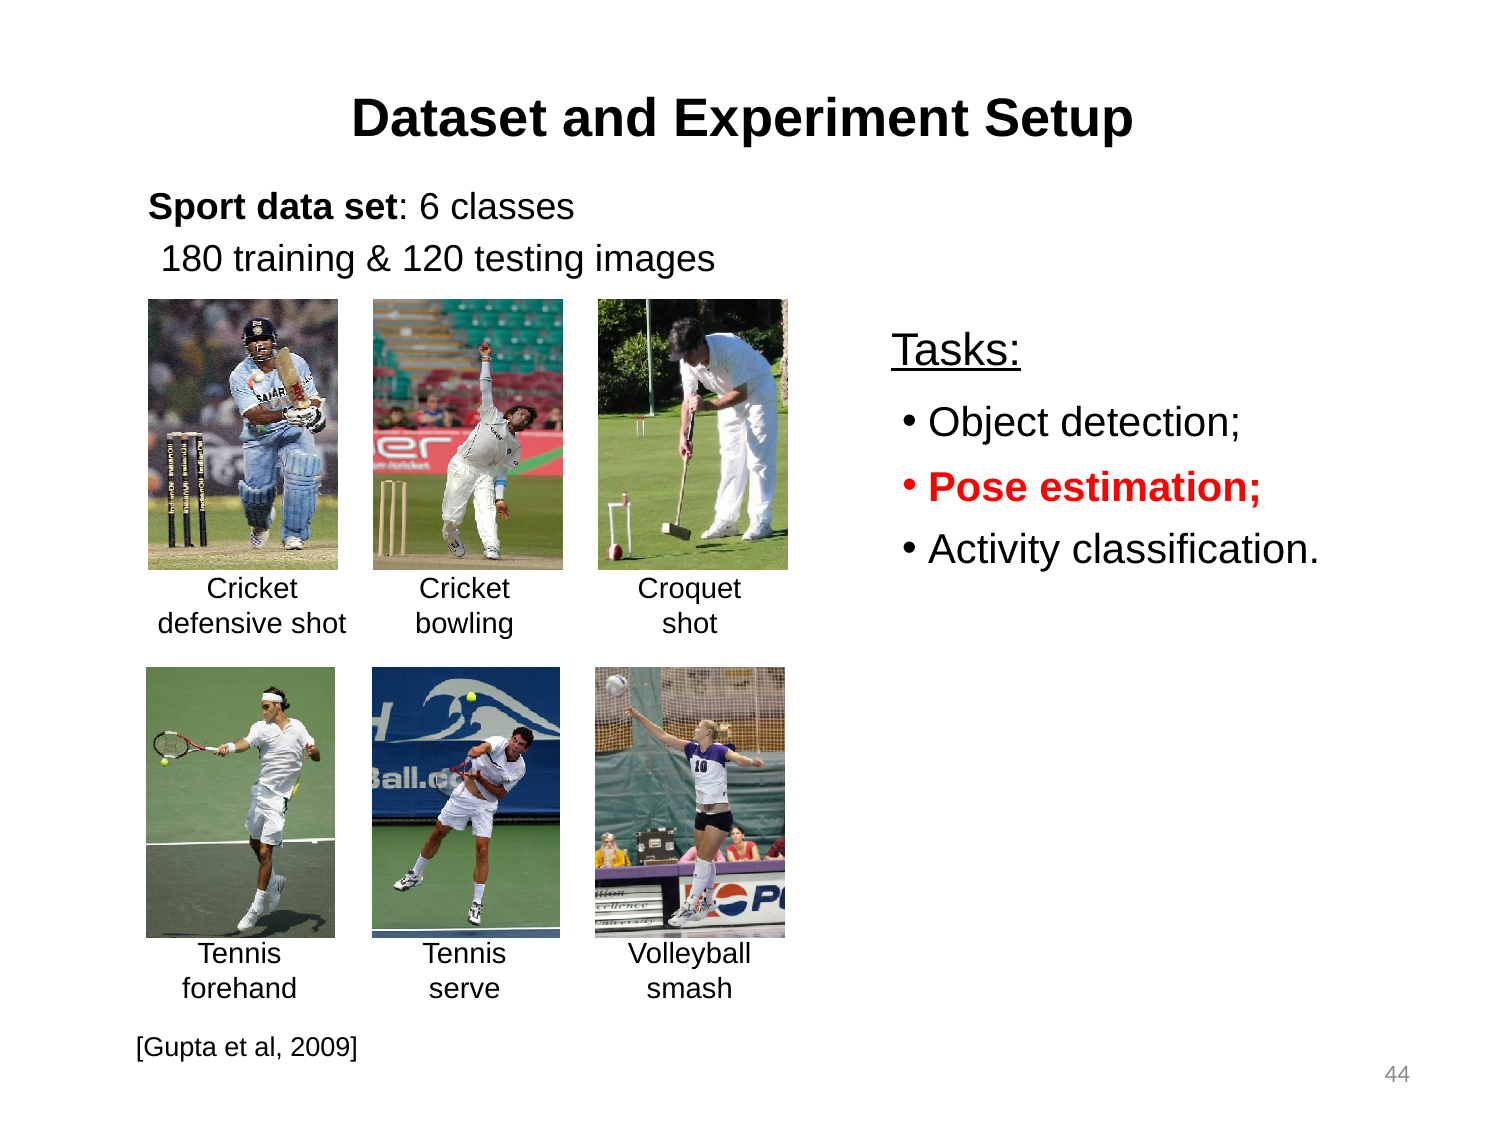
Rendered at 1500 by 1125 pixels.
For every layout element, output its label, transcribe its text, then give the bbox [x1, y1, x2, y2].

text_box Dataset and Experiment Setup [324, 74, 1163, 150]
text_box Activity classification. [887, 514, 1338, 580]
slide_number 44 [1074, 1042, 1425, 1103]
text_box Tasks: [874, 312, 1038, 383]
text_box Object detection; [887, 387, 1263, 451]
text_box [120, 174, 788, 1071]
text_box Pose estimation; [887, 451, 1288, 514]
